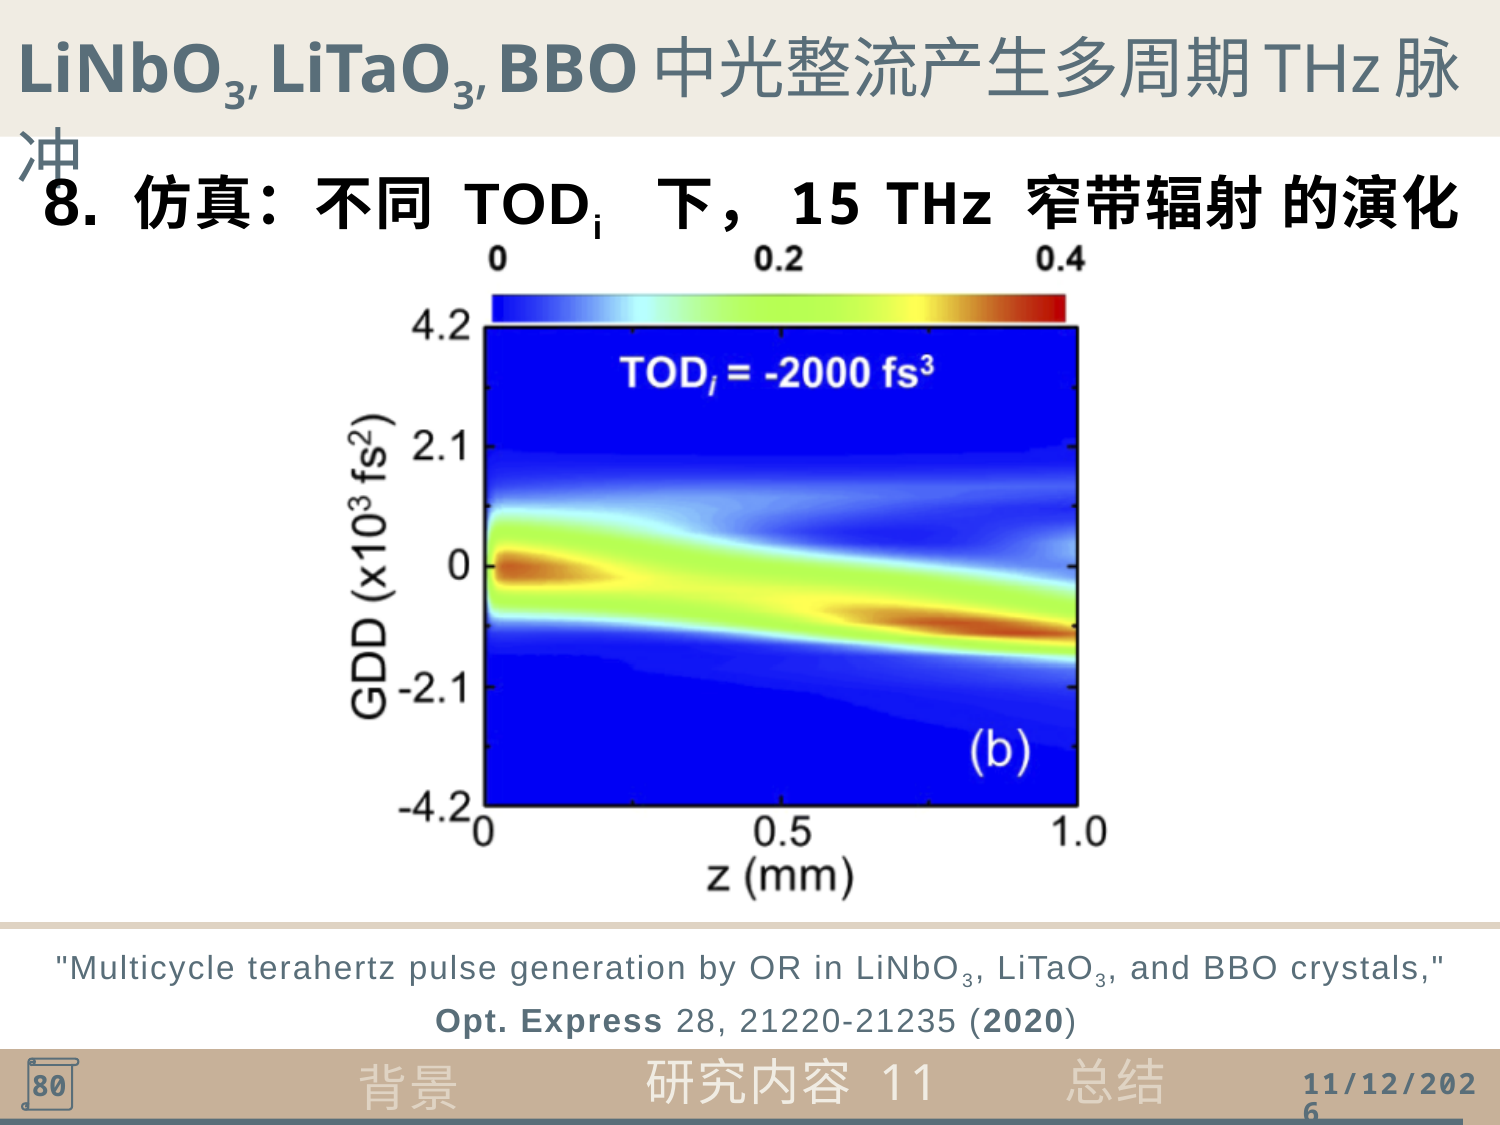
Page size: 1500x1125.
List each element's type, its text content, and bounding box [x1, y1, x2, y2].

picture [341, 228, 1128, 904]
text_box 背景 [312, 1036, 505, 1124]
text_box "Multicycle terahertz pulse generation by OR in LiNbO3, LiTaO3, and BBO crystals," Opt. Express 28, 21220-21235 (2020) [0, 939, 1500, 1037]
text_box 仿真：不同 TODi 下，15 THz 窄带辐射 的演化 [90, 143, 1500, 254]
text_box LiNbO3, LiTaO3, BBO 中光整流产生多周期 THz 脉冲 [1, 18, 1500, 205]
text_box [29, 135, 1363, 247]
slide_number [1287, 1054, 1500, 1115]
text_box [0, 1118, 1464, 1125]
text_box 总结 [1036, 1042, 1195, 1118]
text_box 研究内容 11 [625, 1042, 958, 1118]
slide_number 80 [9, 1068, 89, 1107]
